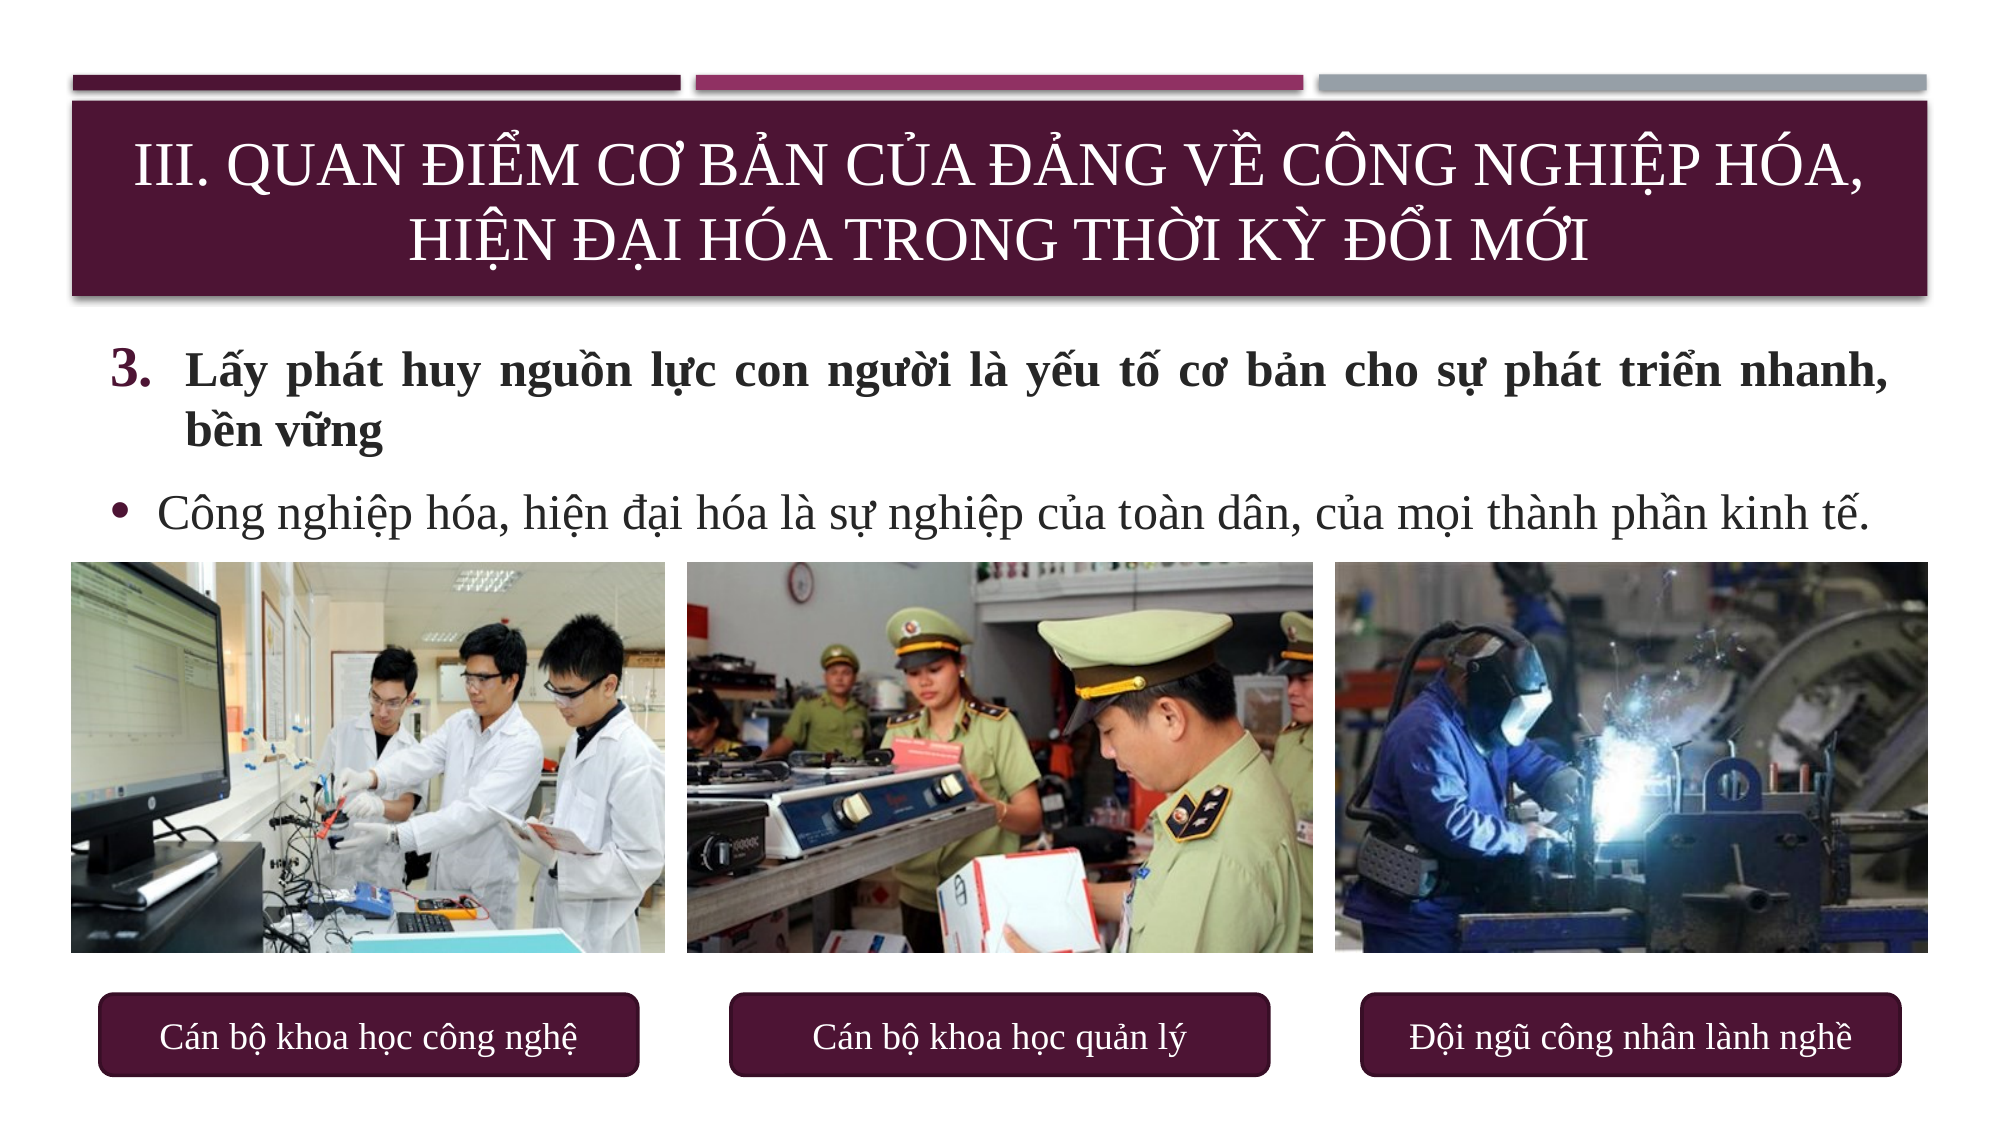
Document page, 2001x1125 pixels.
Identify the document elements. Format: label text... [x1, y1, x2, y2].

text_box Lấy phát huy nguồn lực con người là yếu tố cơ bản cho sự phát triển nhanh, bền vững Công nghiệp hóa, hiện đại hóa là sự nghiệp của toàn dân, của mọi thành phần kinh tế. [95, 329, 1905, 637]
title III. QUAN ĐIỂM CƠ BẢN CỦA ĐẢNG VỀ CÔNG NGHIỆP HÓA, HIỆN ĐẠI HÓA TRONG THỜI KỲ ĐỔI MỚI [95, 115, 1905, 282]
text_box Cán bộ khoa học quản lý [729, 992, 1271, 1078]
picture [1334, 561, 1928, 953]
text_box Cán bộ khoa học công nghệ [98, 992, 640, 1078]
text_box Đội ngũ công nhân lành nghề [1360, 992, 1902, 1078]
picture [686, 561, 1313, 953]
picture [71, 561, 666, 953]
